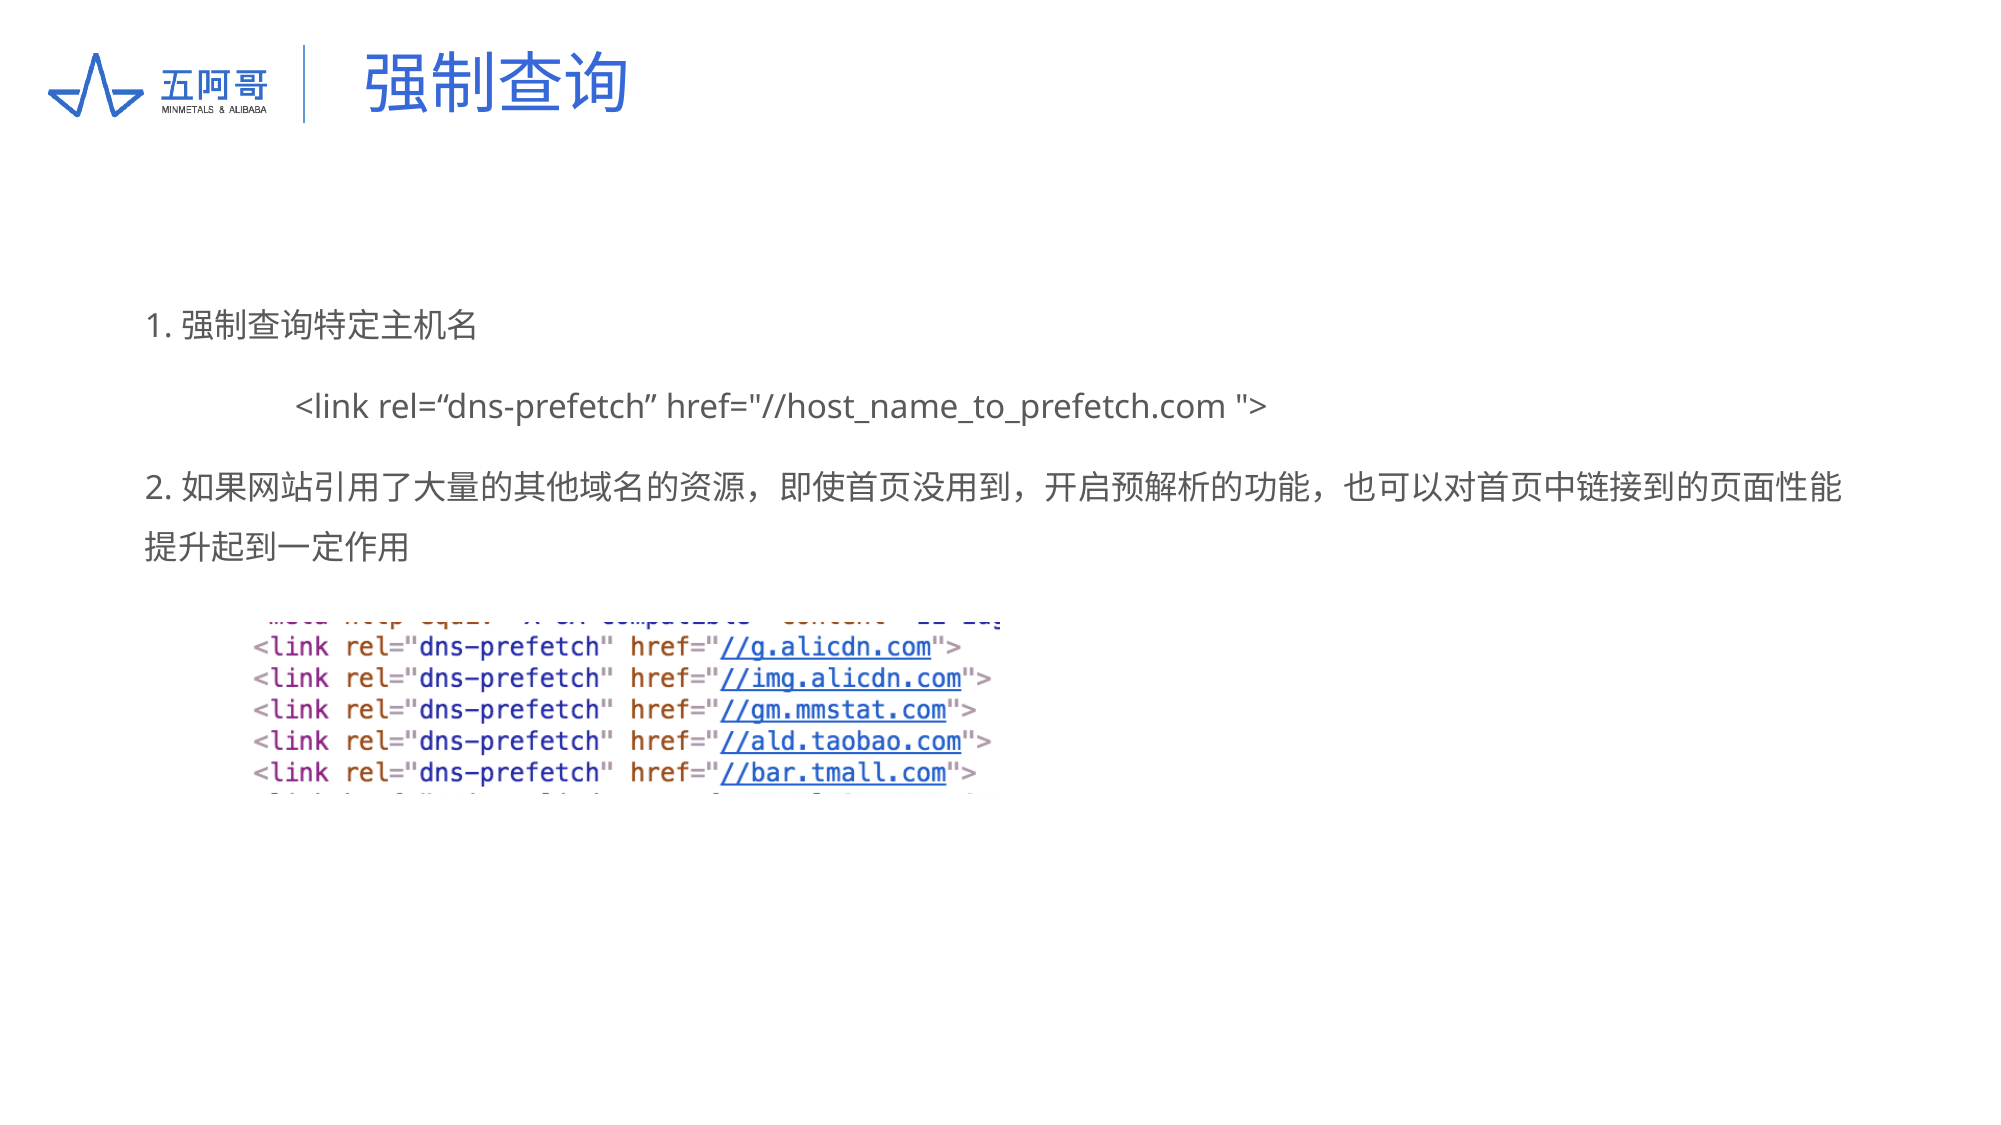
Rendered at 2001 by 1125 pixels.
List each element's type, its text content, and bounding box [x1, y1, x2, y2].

picture [241, 622, 1001, 794]
list 1.强制查询特定主机名 <link rel=“dns-prefetch” href="//host_name_to_prefetch.com "> 2.如果网站引用了大量的其他域名的资源，即使首页没用到，开启预解析的功能，也可以对首页中链接到的页面性能提升起到一定作用 [136, 276, 1863, 1014]
title 强制查询 [355, 30, 1864, 143]
picture [39, 43, 279, 130]
